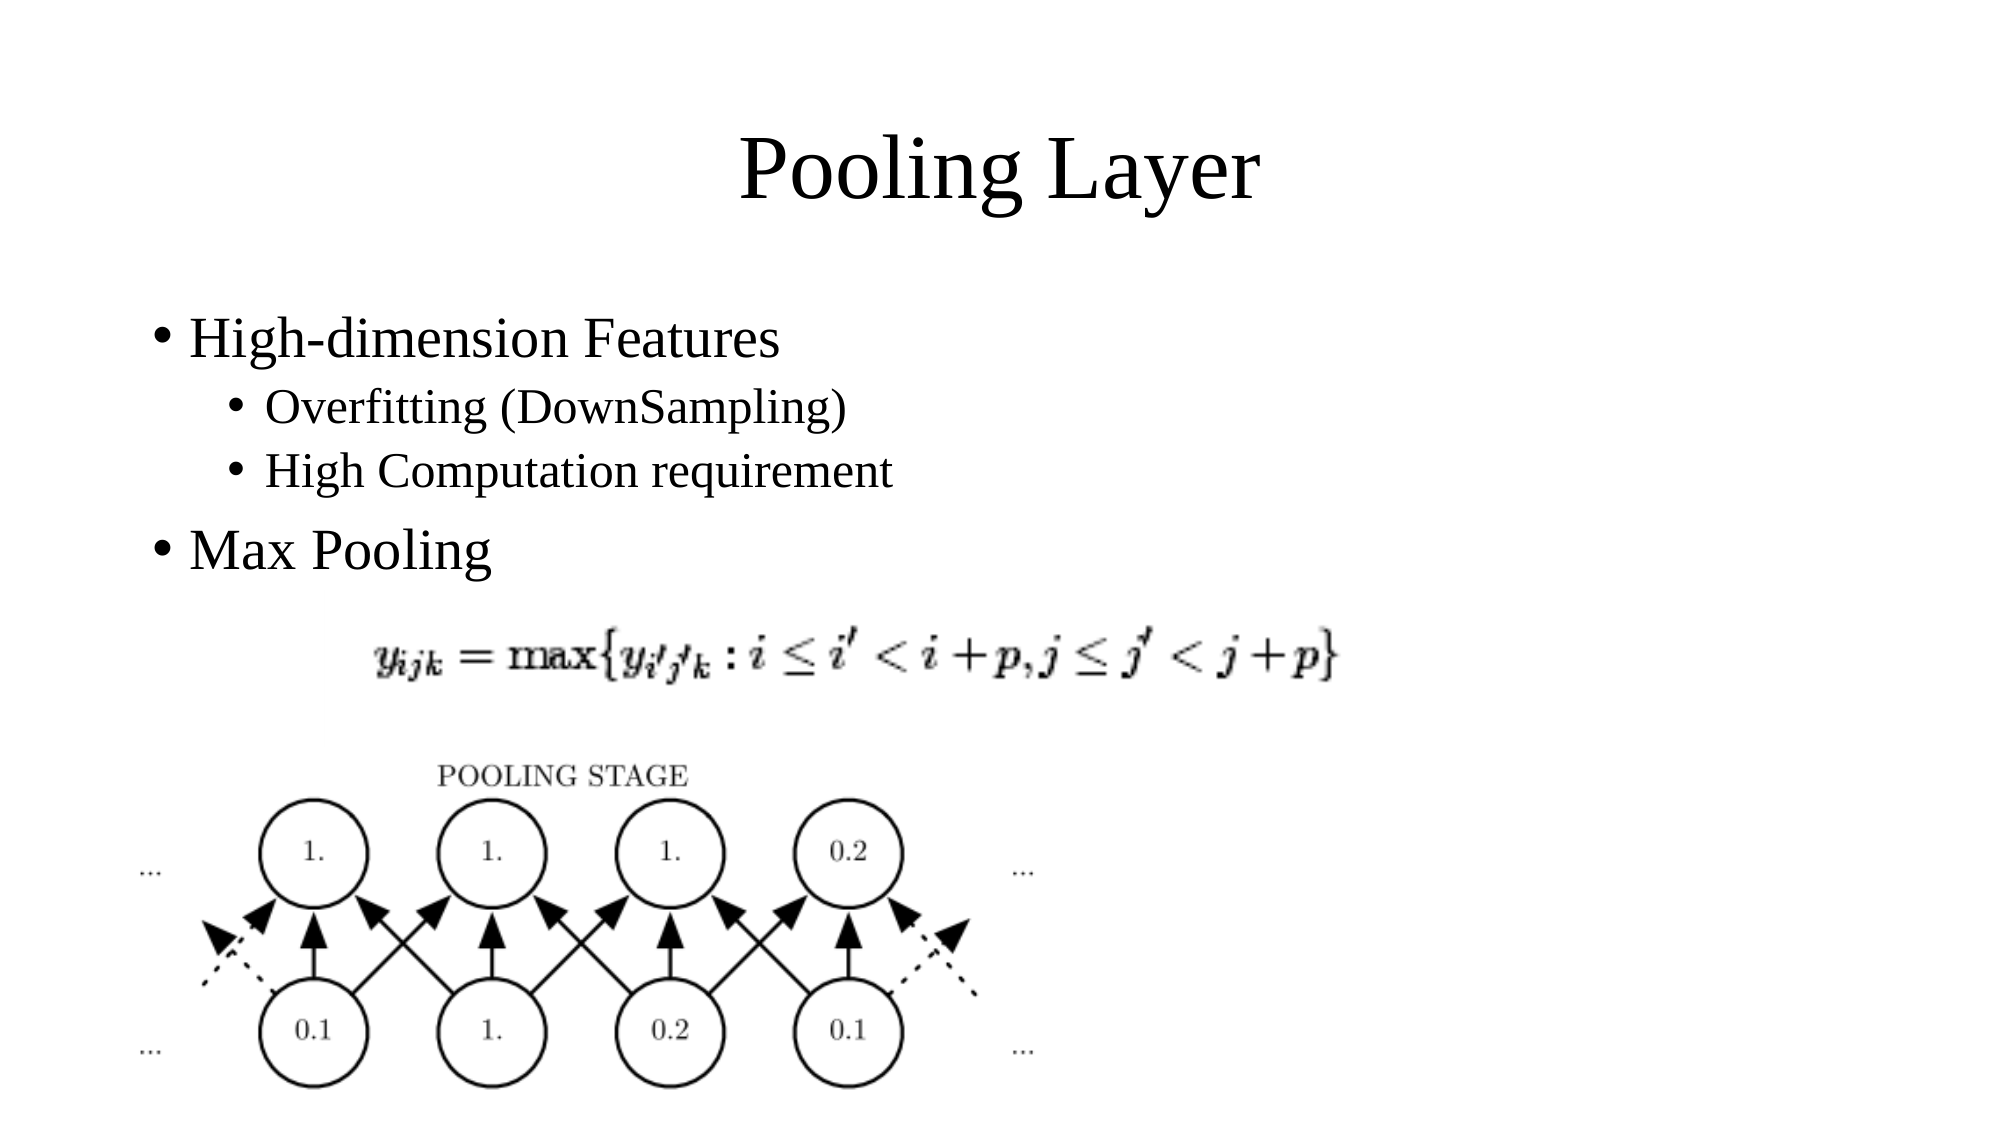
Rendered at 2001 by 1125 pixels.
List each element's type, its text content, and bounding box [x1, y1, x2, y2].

list High-dimension Features Overfitting (DownSampling) High Computation requirement Max Pooling [137, 299, 1863, 1014]
title Pooling Layer [137, 59, 1863, 278]
picture [55, 590, 1418, 1111]
